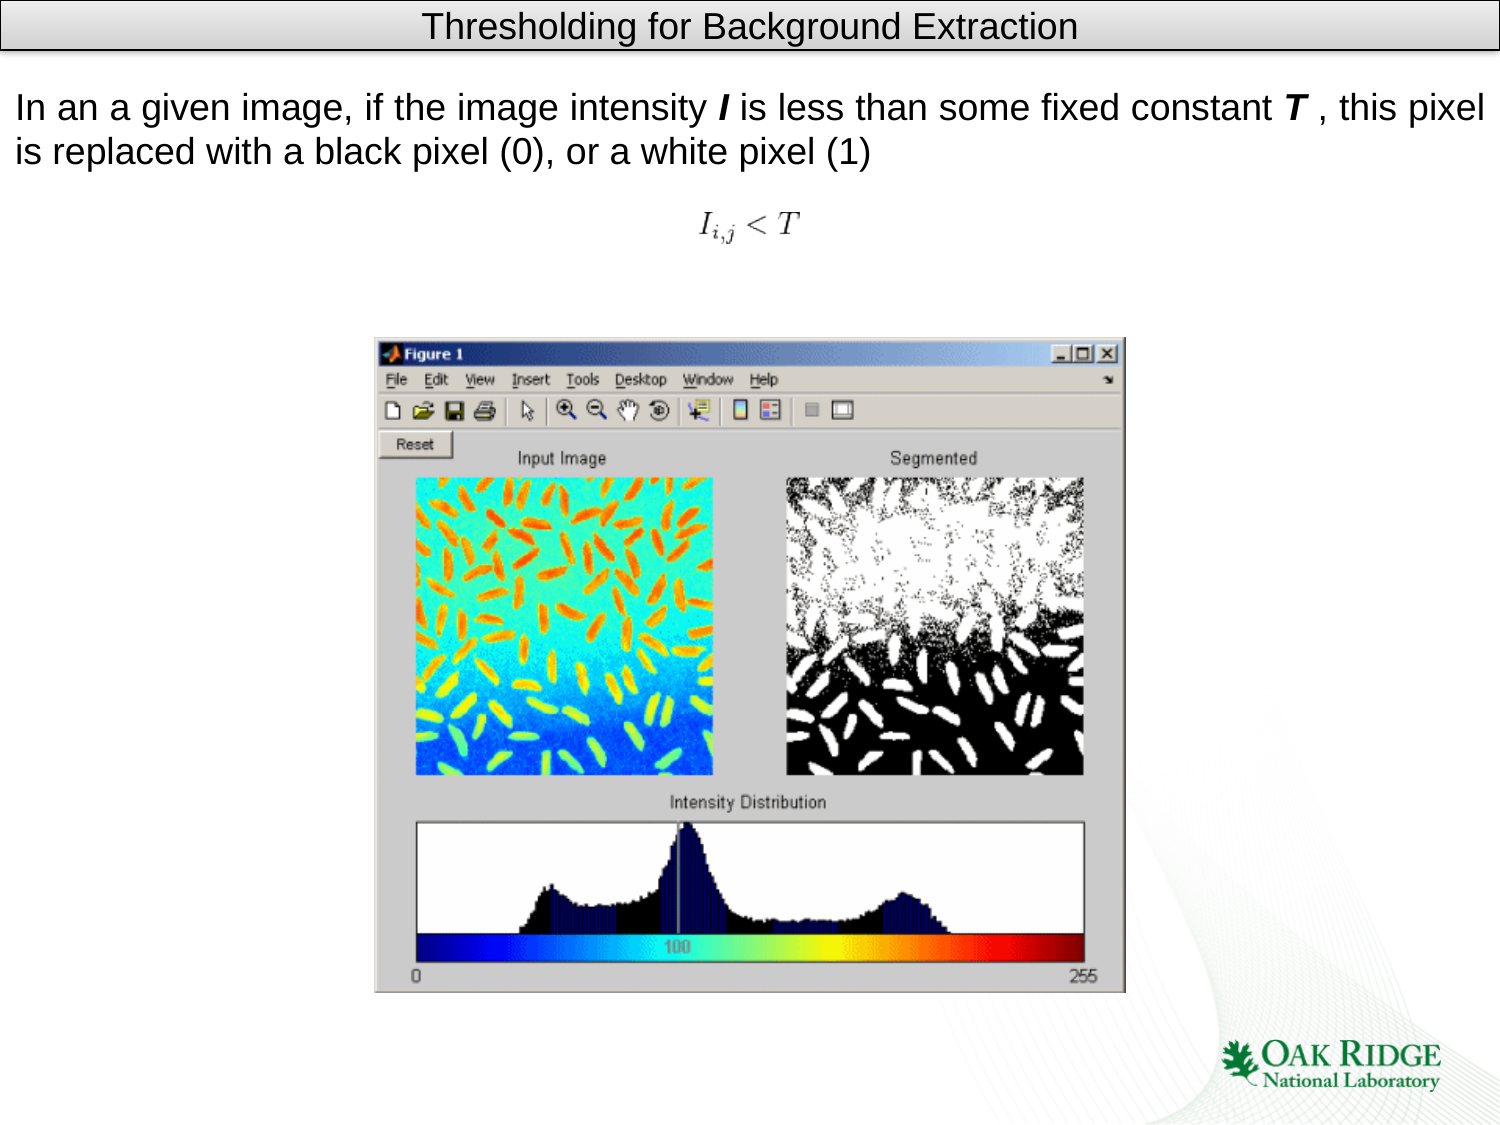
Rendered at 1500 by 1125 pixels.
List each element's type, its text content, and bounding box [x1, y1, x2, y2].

text_box In an a given image, if the image intensity I is less than some fixed constant T , this pixel is replaced with a black pixel (0), or a white pixel (1) [0, 75, 1500, 181]
picture [698, 212, 801, 244]
picture [373, 297, 1500, 1125]
text_box Thresholding for Background Extraction [0, 0, 1500, 50]
